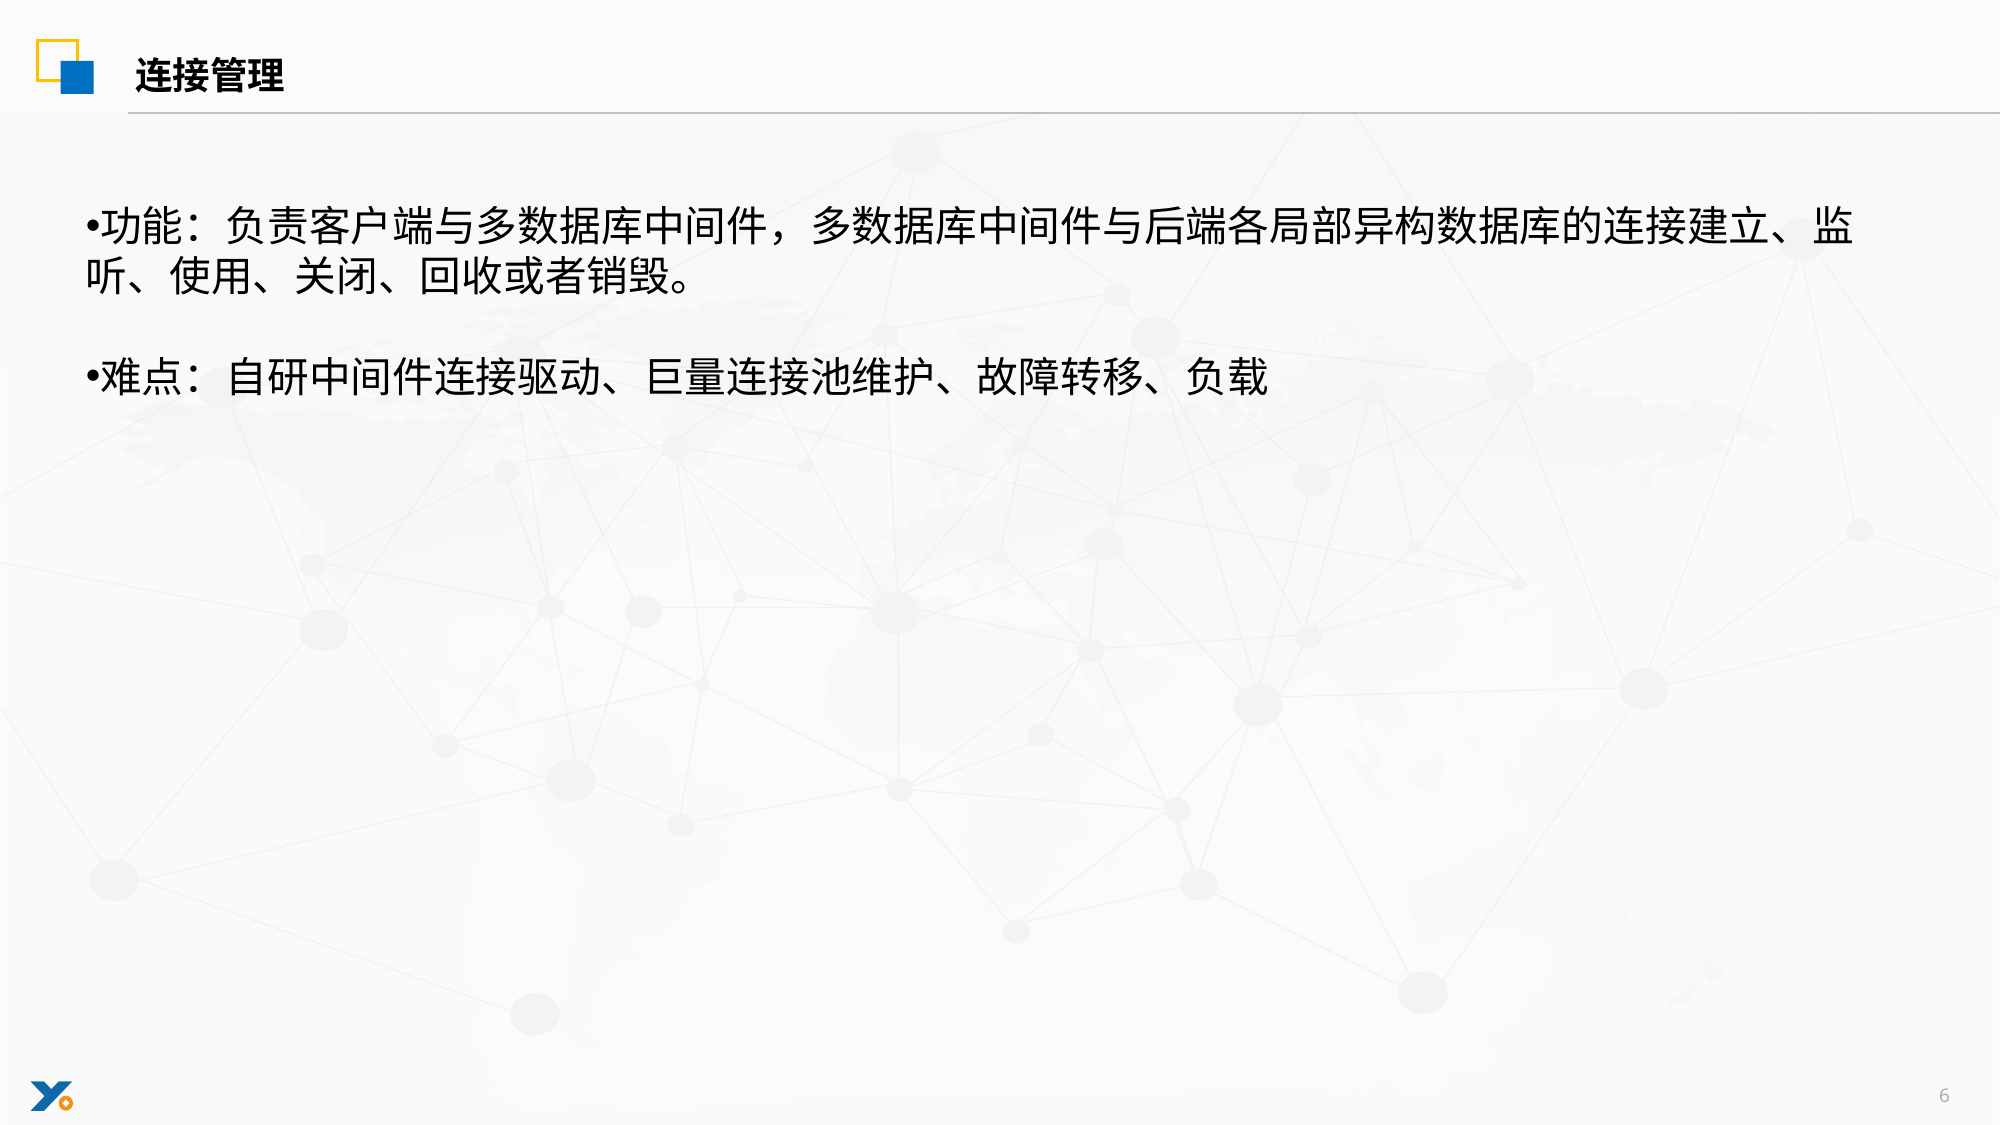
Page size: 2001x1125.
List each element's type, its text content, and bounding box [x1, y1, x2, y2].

text_box 连接管理 [127, 44, 1900, 106]
text_box 功能：负责客户端与多数据库中间件，多数据库中间件与后端各局部异构数据库的连接建立、监听、使用、关闭、回收或者销毁。 难点：自研中间件连接驱动、巨量连接池维护、故障转移、负载 [70, 192, 1937, 408]
picture [30, 1081, 78, 1112]
